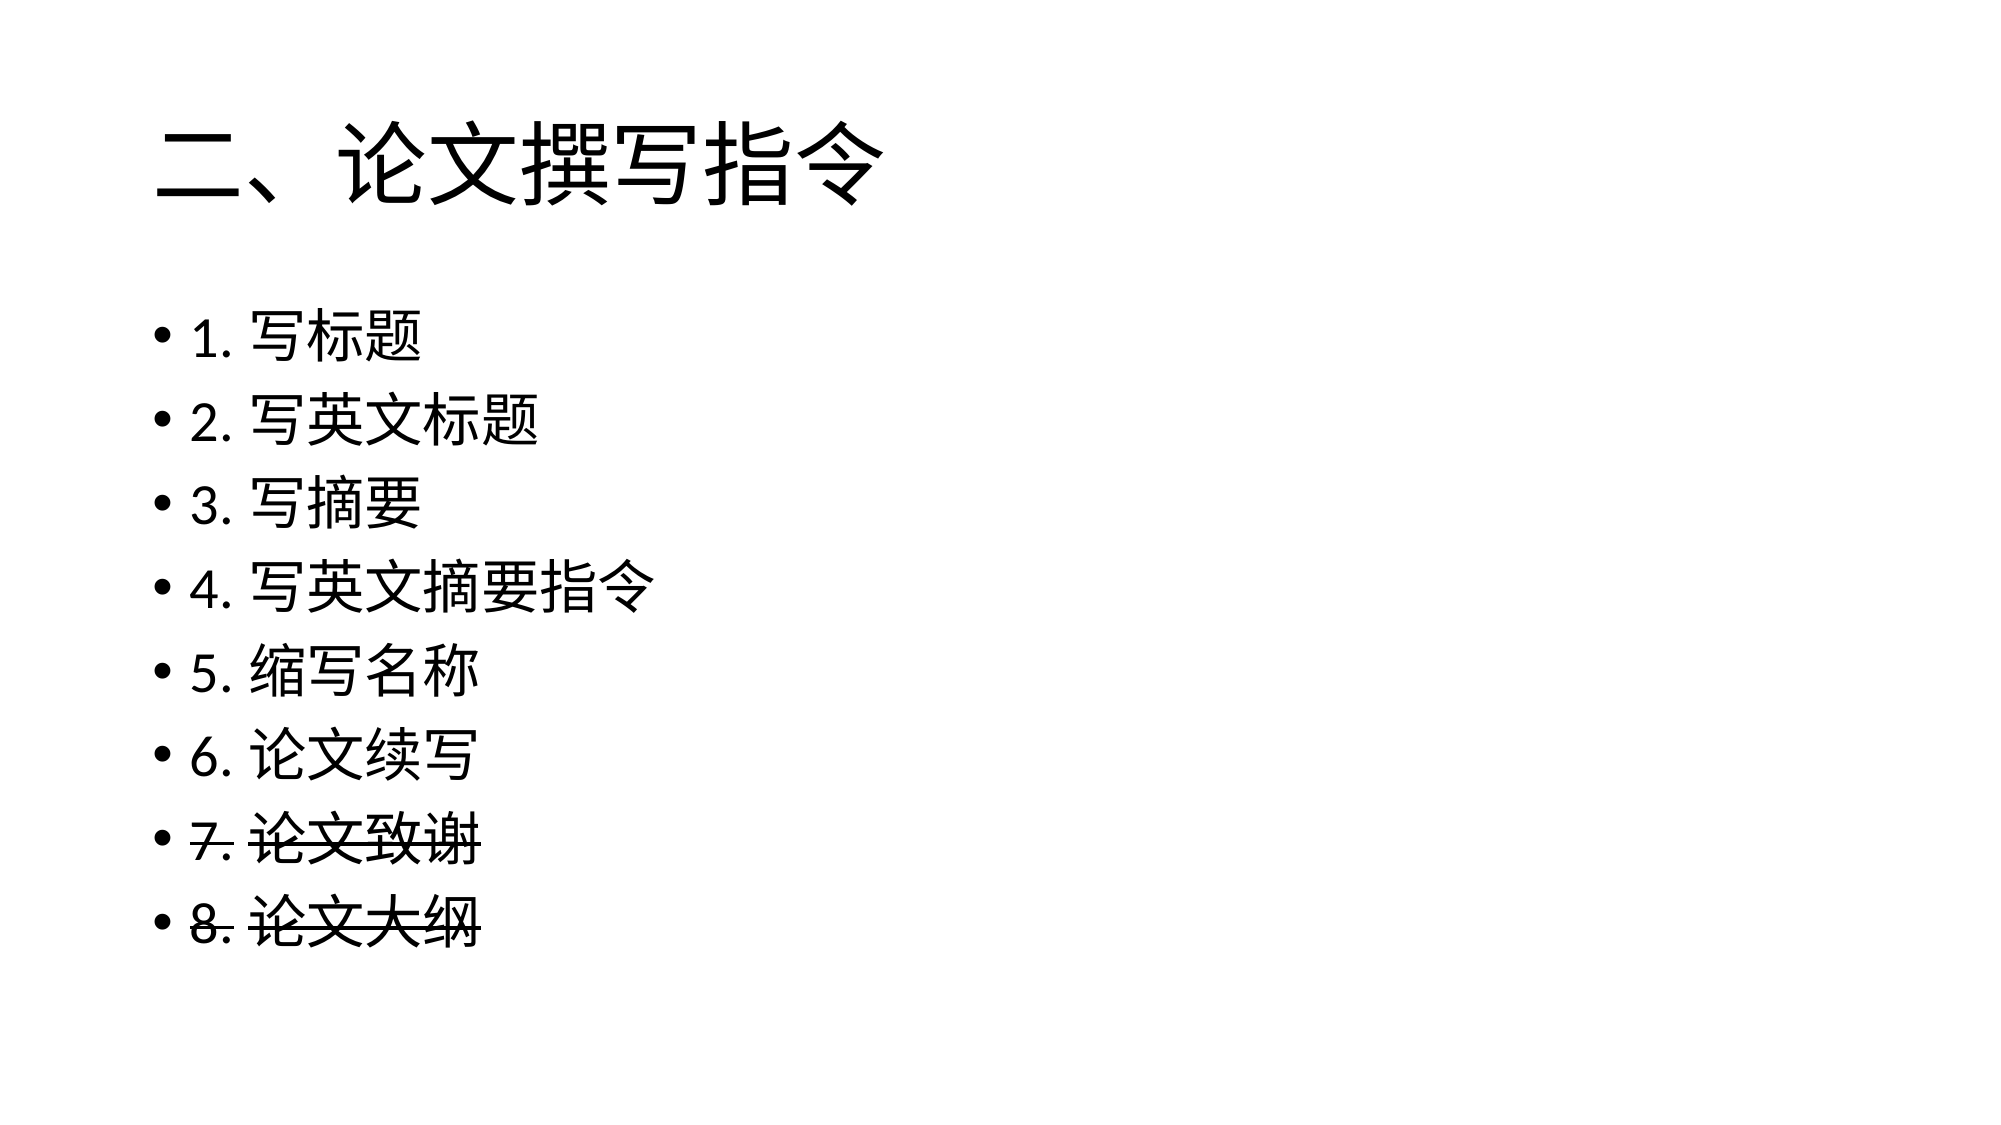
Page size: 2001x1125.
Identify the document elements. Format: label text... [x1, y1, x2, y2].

list 1.写标题 2.写英文标题 3.写摘要 4.写英文摘要指令 5.缩写名称 6.论文续写 7.论文致谢 8.论文大纲 [137, 299, 1863, 1014]
title 二、论文撰写指令 [137, 59, 1863, 278]
